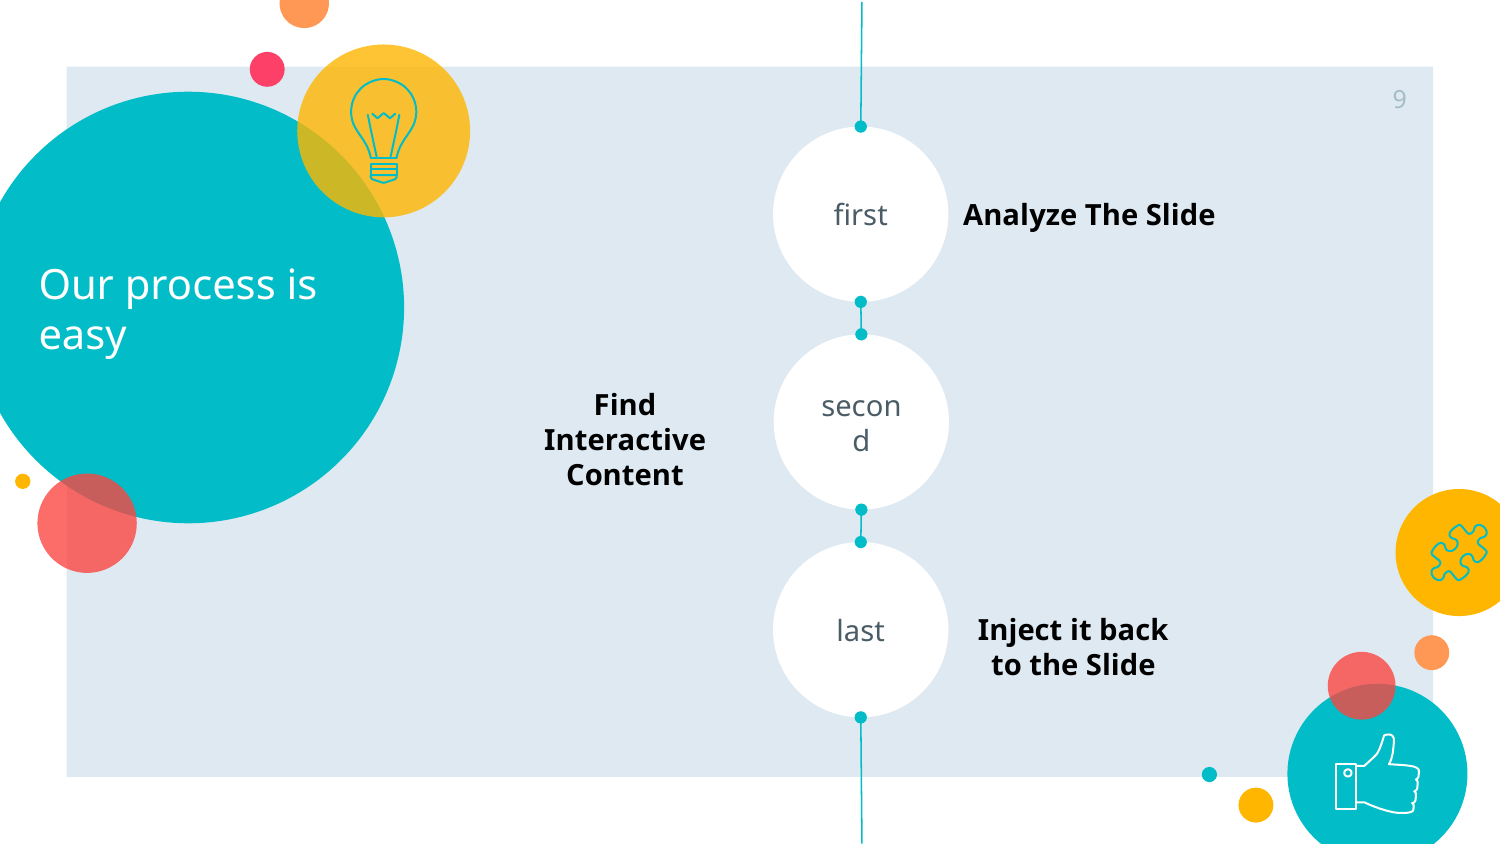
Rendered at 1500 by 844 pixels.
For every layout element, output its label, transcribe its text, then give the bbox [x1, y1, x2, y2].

slide_number 9 [1331, 68, 1422, 134]
title Our process is easy [23, 91, 375, 524]
text_box last [773, 542, 948, 718]
text_box first [773, 126, 948, 302]
text_box Analyze The Slide [948, 188, 1288, 239]
text_box second [773, 334, 950, 510]
text_box Find Interactive Content [500, 378, 750, 499]
text_box Inject it back to the Slide [948, 604, 1199, 689]
